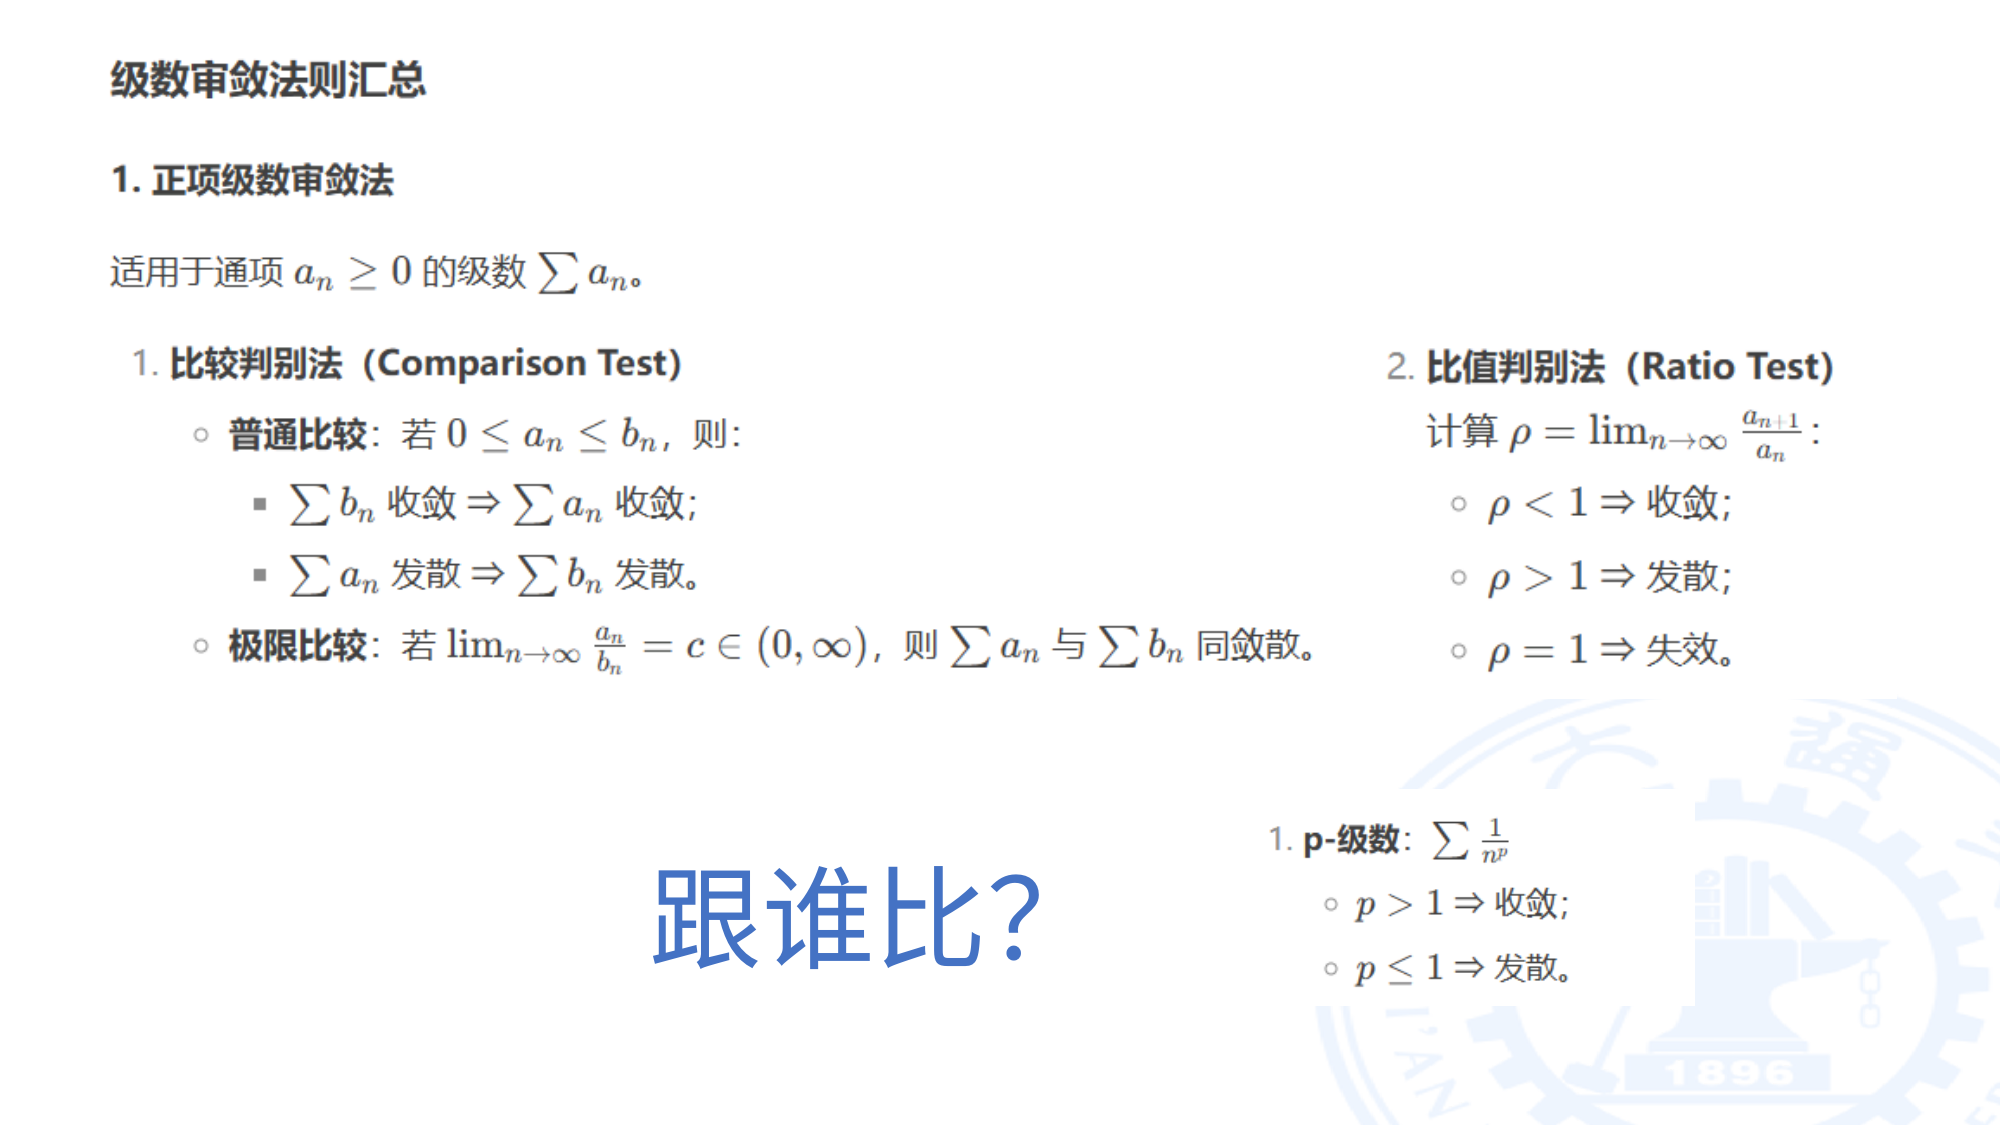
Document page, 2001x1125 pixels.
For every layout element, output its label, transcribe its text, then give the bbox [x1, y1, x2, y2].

picture [1243, 789, 1695, 1006]
picture [102, 33, 1897, 699]
text_box 跟谁比？ [634, 840, 1115, 991]
